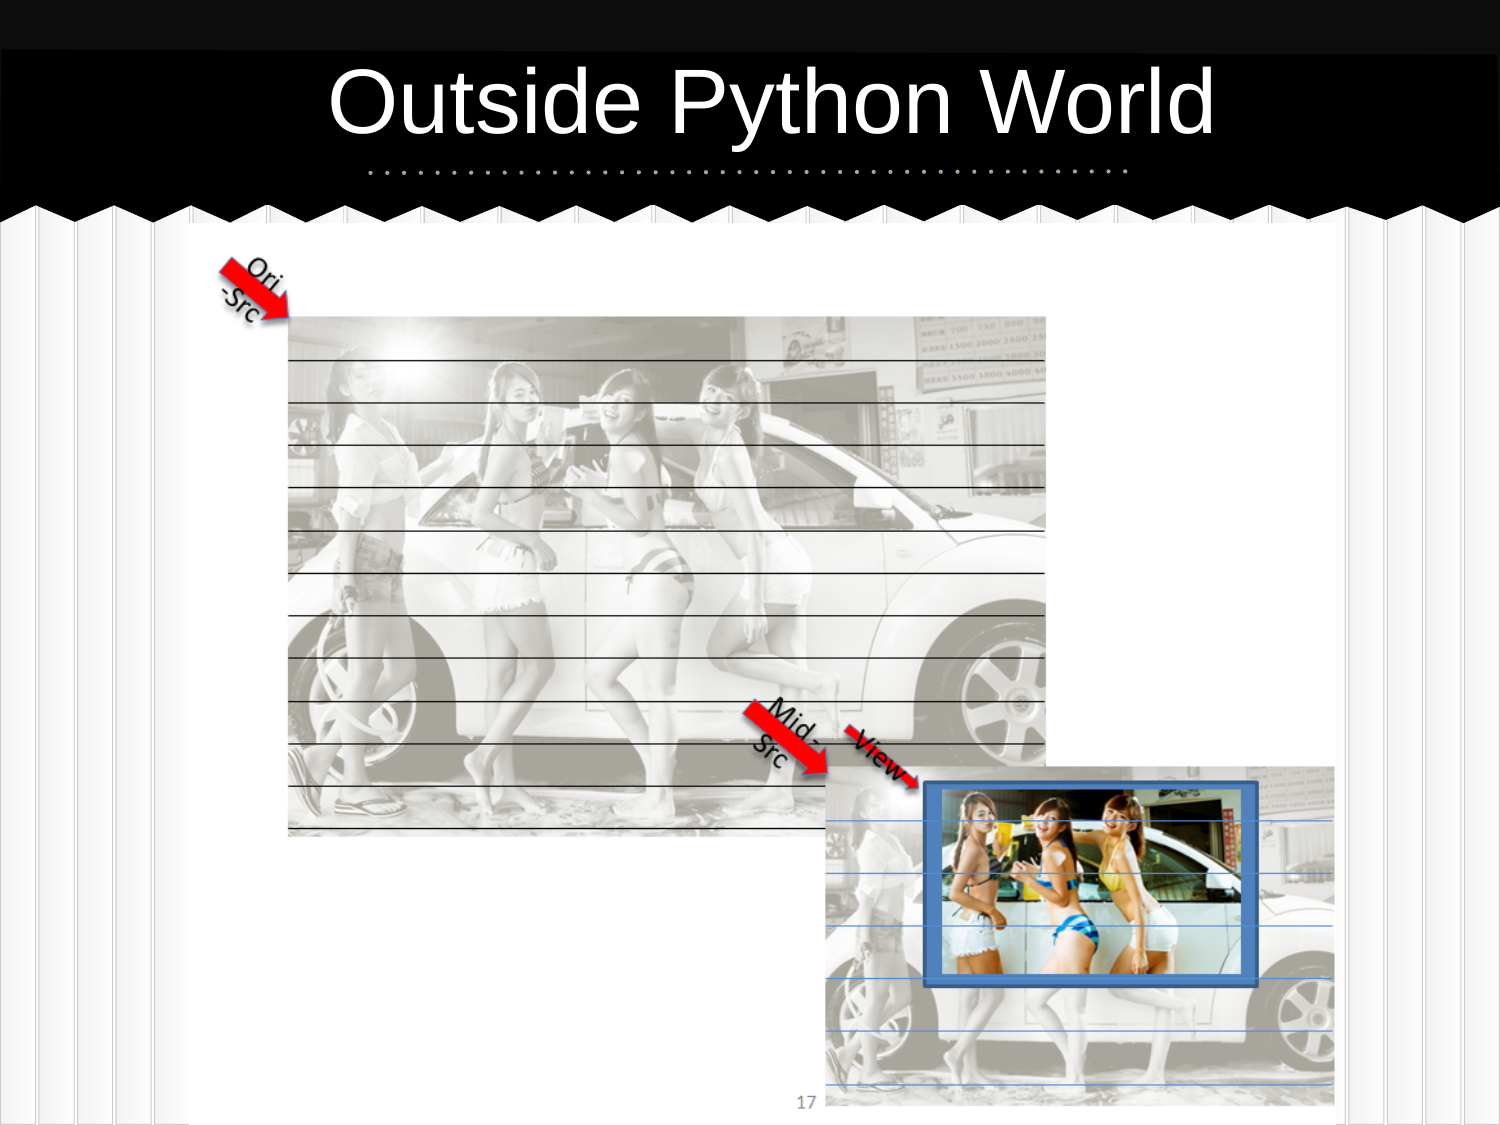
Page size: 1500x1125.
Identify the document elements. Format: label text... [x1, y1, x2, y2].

title Outside Python World [75, 2, 1425, 191]
text_box [188, 223, 1336, 1125]
